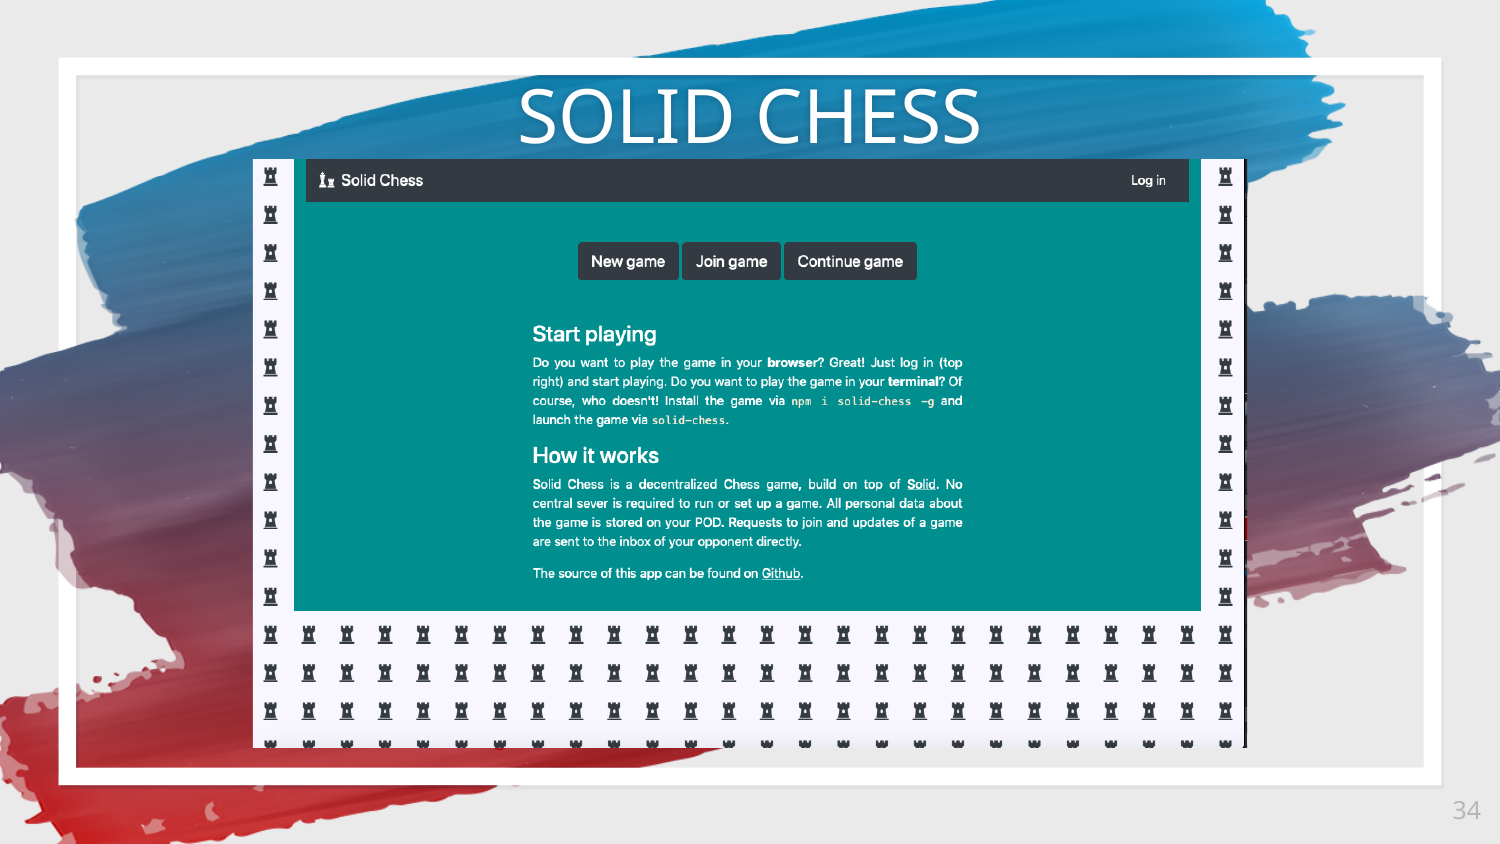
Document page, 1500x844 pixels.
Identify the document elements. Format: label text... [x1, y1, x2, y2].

slide_number 34 [1391, 779, 1482, 844]
text_box SOLID CHESS [377, 66, 1123, 158]
picture [0, 0, 1500, 844]
